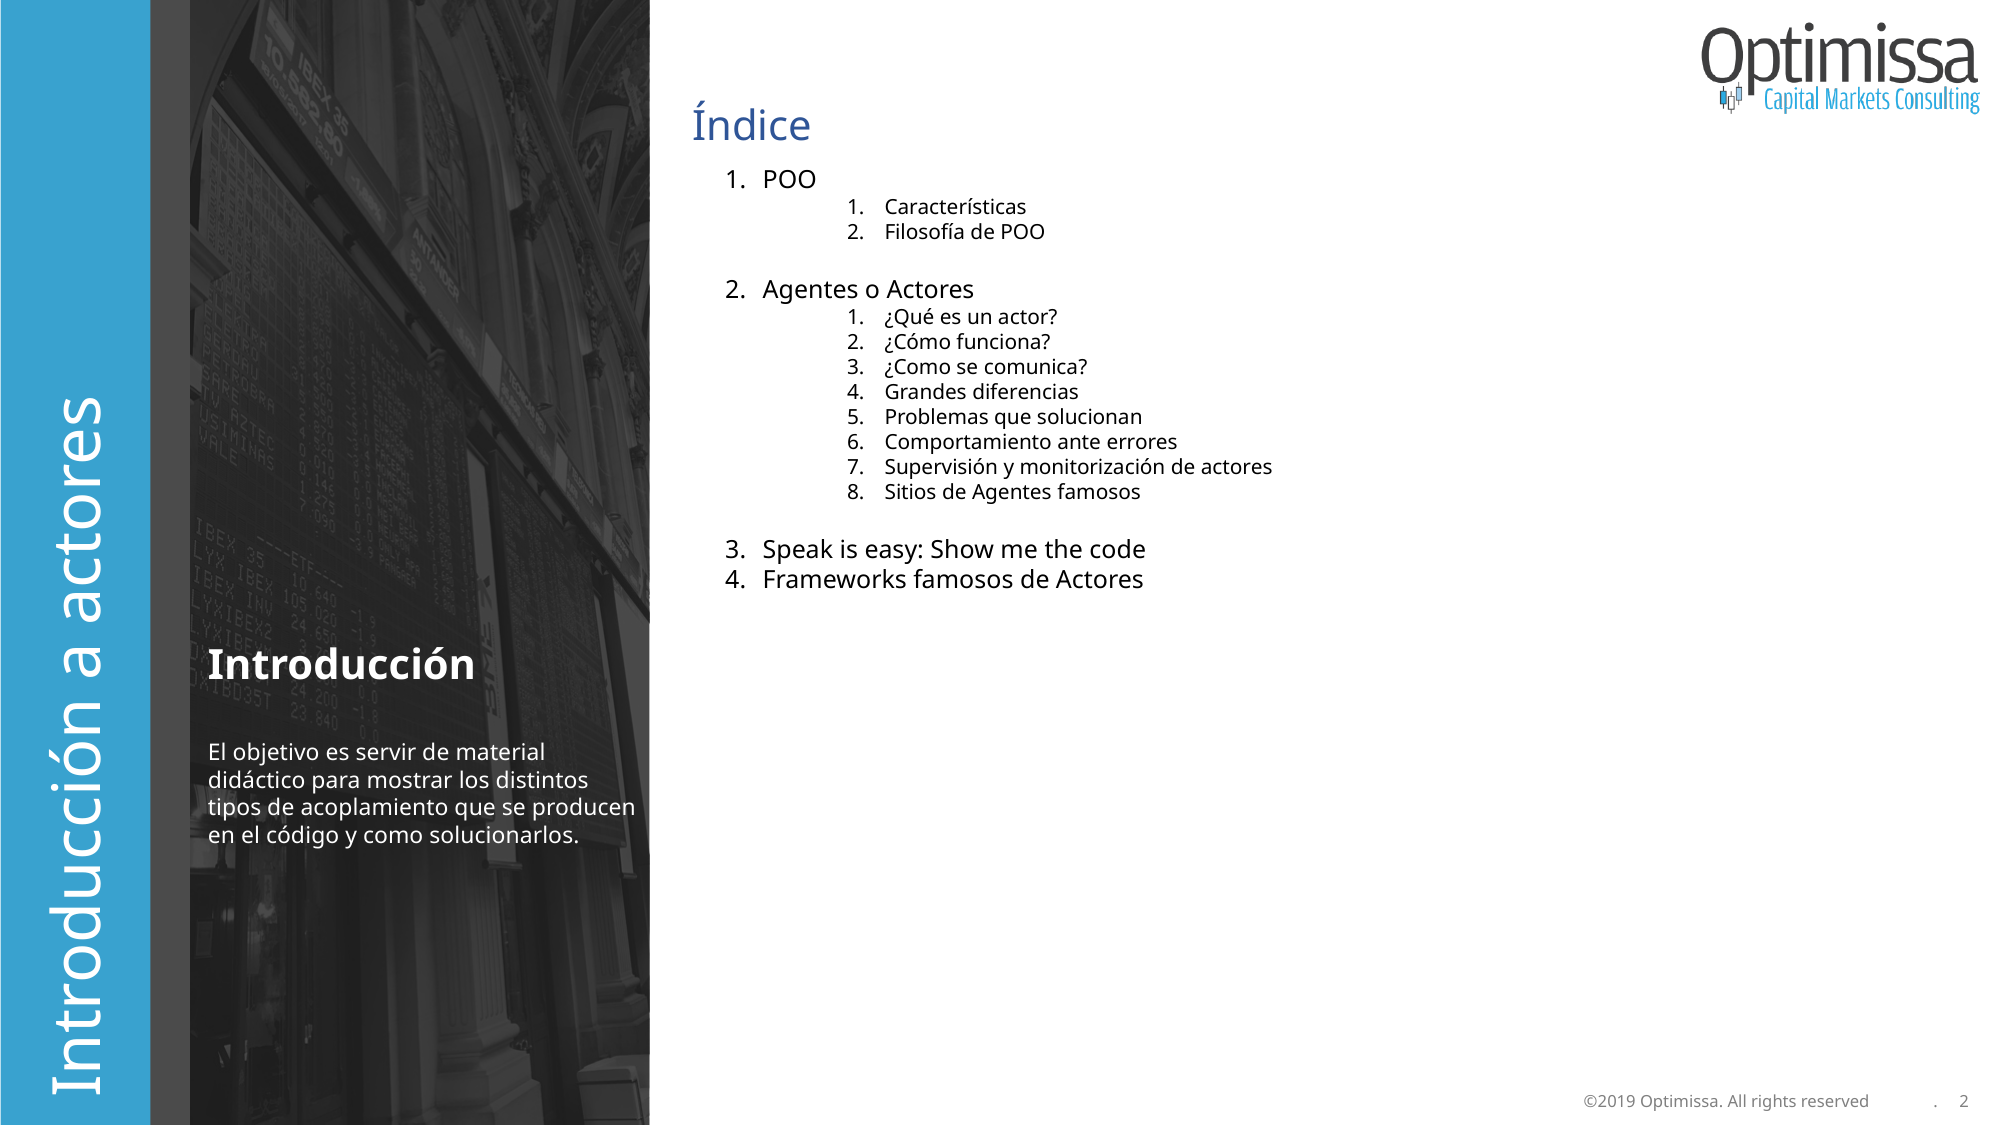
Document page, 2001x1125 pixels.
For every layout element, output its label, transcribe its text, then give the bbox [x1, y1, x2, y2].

text_box Introducción a actores [26, 0, 122, 1113]
picture [1697, 16, 1984, 121]
picture [190, 0, 650, 1125]
text_box POO Características Filosofía de POO Agentes o Actores ¿Qué es un actor? ¿Cómo funciona? ¿Como se comunica? Grandes diferencias Problemas que solucionan Comportamiento ante errores Supervisión y monitorización de actores Sitios de Agentes famosos Speak is easy: Show me the code Frameworks famosos de Actores [710, 156, 1962, 601]
text_box [0, 0, 149, 1125]
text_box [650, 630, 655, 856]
text_box Índice [677, 90, 1510, 156]
text_box [149, 0, 190, 1125]
